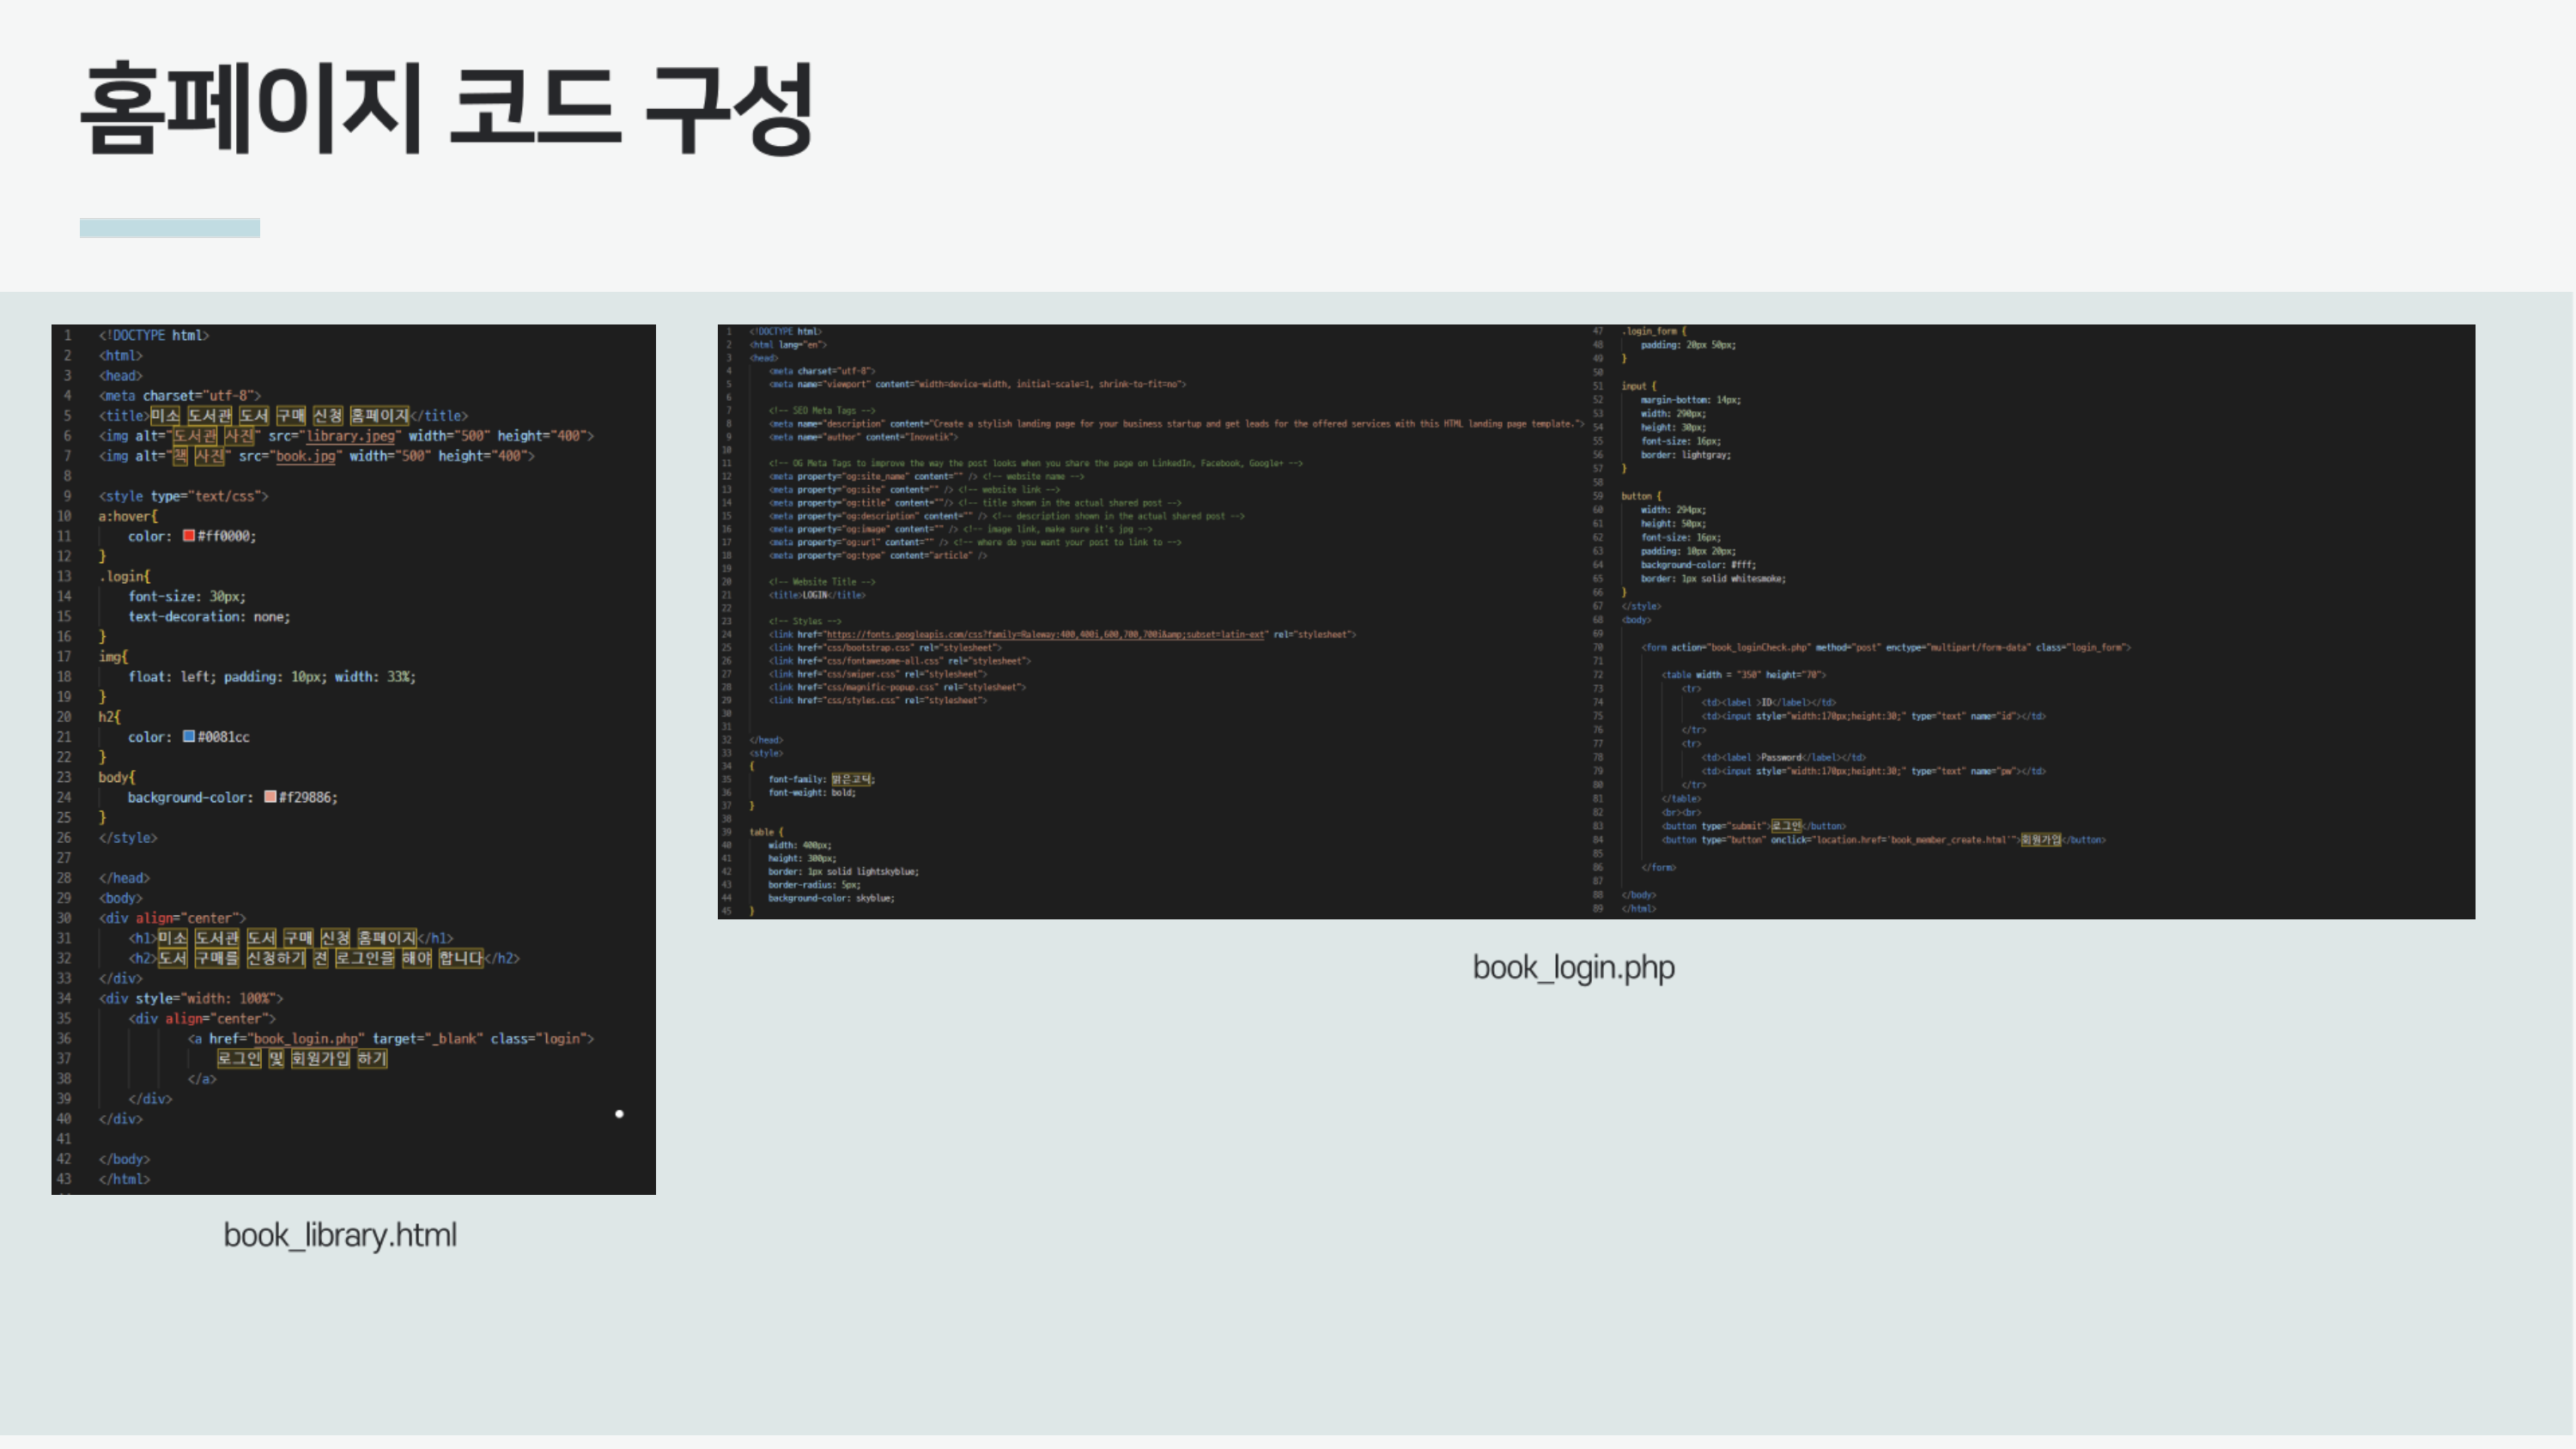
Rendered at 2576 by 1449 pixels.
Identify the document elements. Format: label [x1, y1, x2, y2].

picture [1468, 943, 1691, 1005]
picture [219, 1210, 471, 1273]
text_box [80, 193, 260, 264]
text_box [1588, 324, 2476, 920]
picture [64, 27, 855, 203]
text_box [718, 324, 1587, 920]
text_box [0, 292, 2573, 1436]
text_box [52, 324, 657, 1195]
